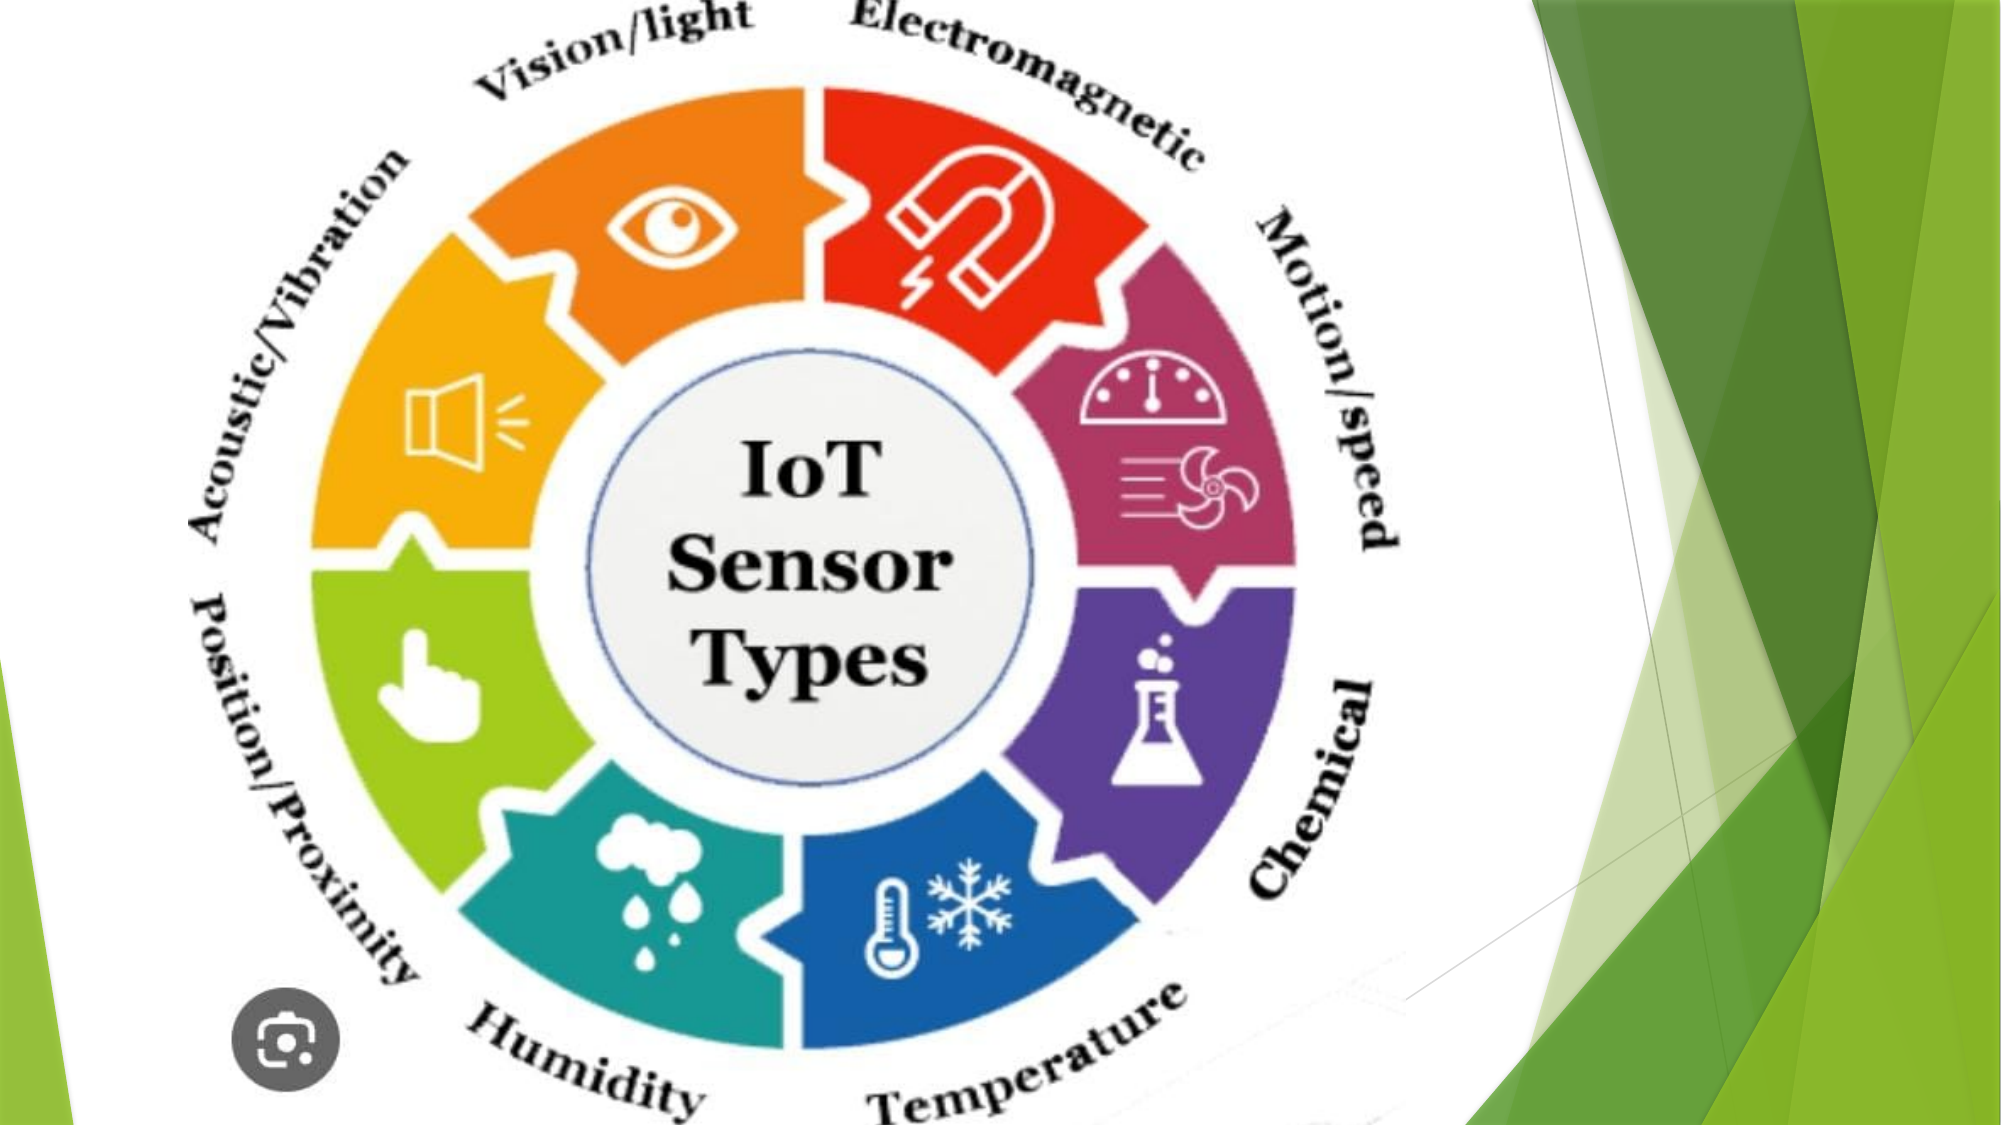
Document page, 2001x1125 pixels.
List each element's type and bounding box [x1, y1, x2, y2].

picture [187, 0, 1407, 1125]
